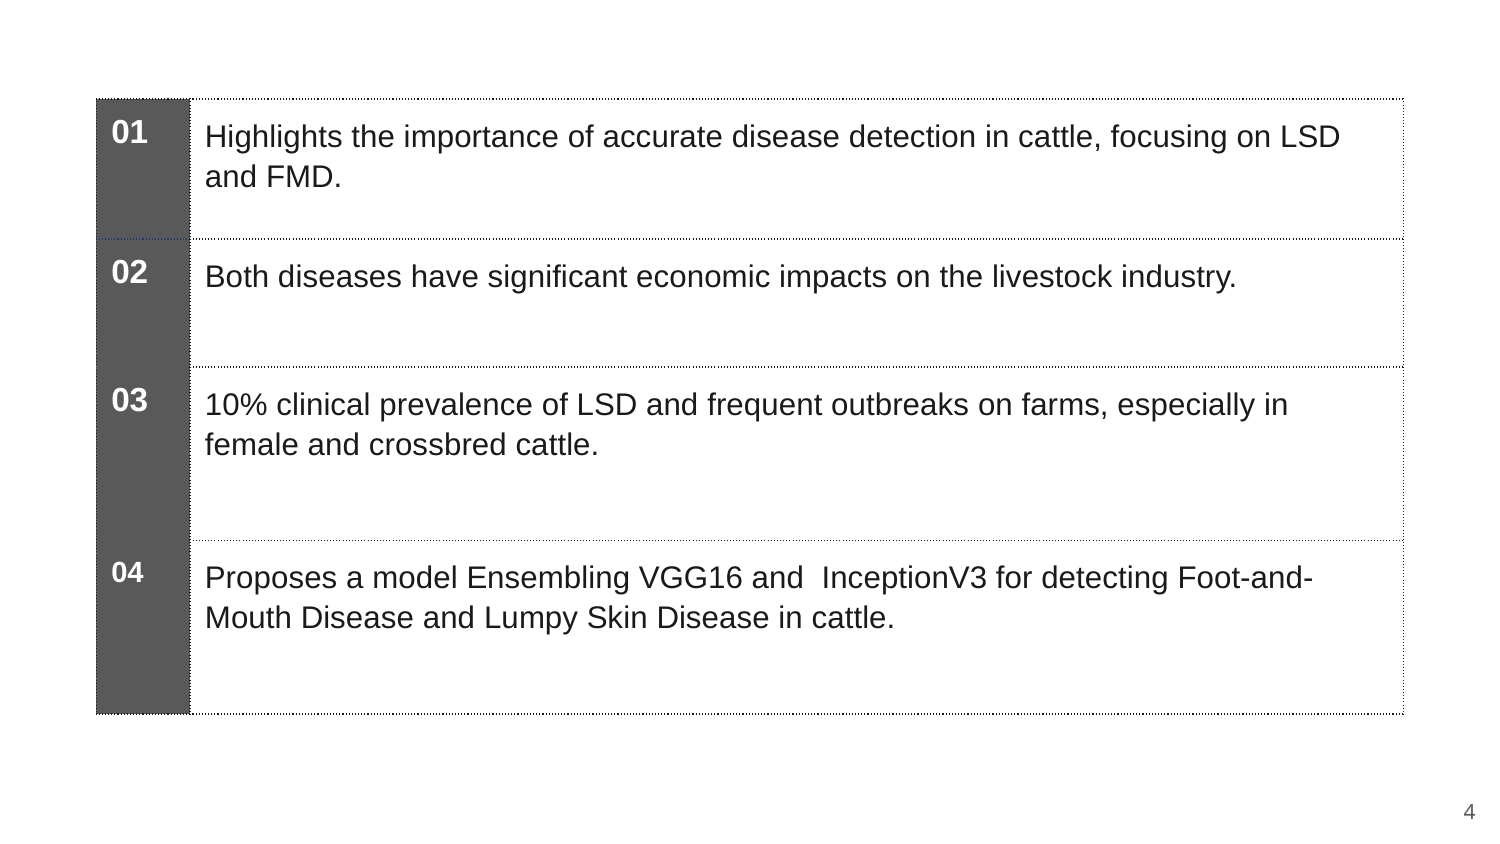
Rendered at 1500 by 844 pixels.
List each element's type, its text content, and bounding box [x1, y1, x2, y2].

table_cell Proposes a model Ensembling VGG16 and InceptionV3 for detecting Foot-and-Mouth Disease and Lumpy Skin Disease in cattle. [190, 541, 1404, 714]
table_cell 10% clinical prevalence of LSD and frequent outbreaks on farms, especially in female and crossbred cattle. [190, 367, 1404, 541]
table_cell 02 [96, 239, 190, 367]
slide_number ‹#› [1400, 779, 1491, 844]
table_cell 03 [96, 367, 190, 541]
table_header 01 [96, 99, 190, 239]
table_cell 04 [96, 541, 190, 714]
table_header Highlights the importance of accurate disease detection in cattle, focusing on LSD and FMD. [190, 99, 1404, 239]
table_cell Both diseases have significant economic impacts on the livestock industry. [190, 239, 1404, 367]
